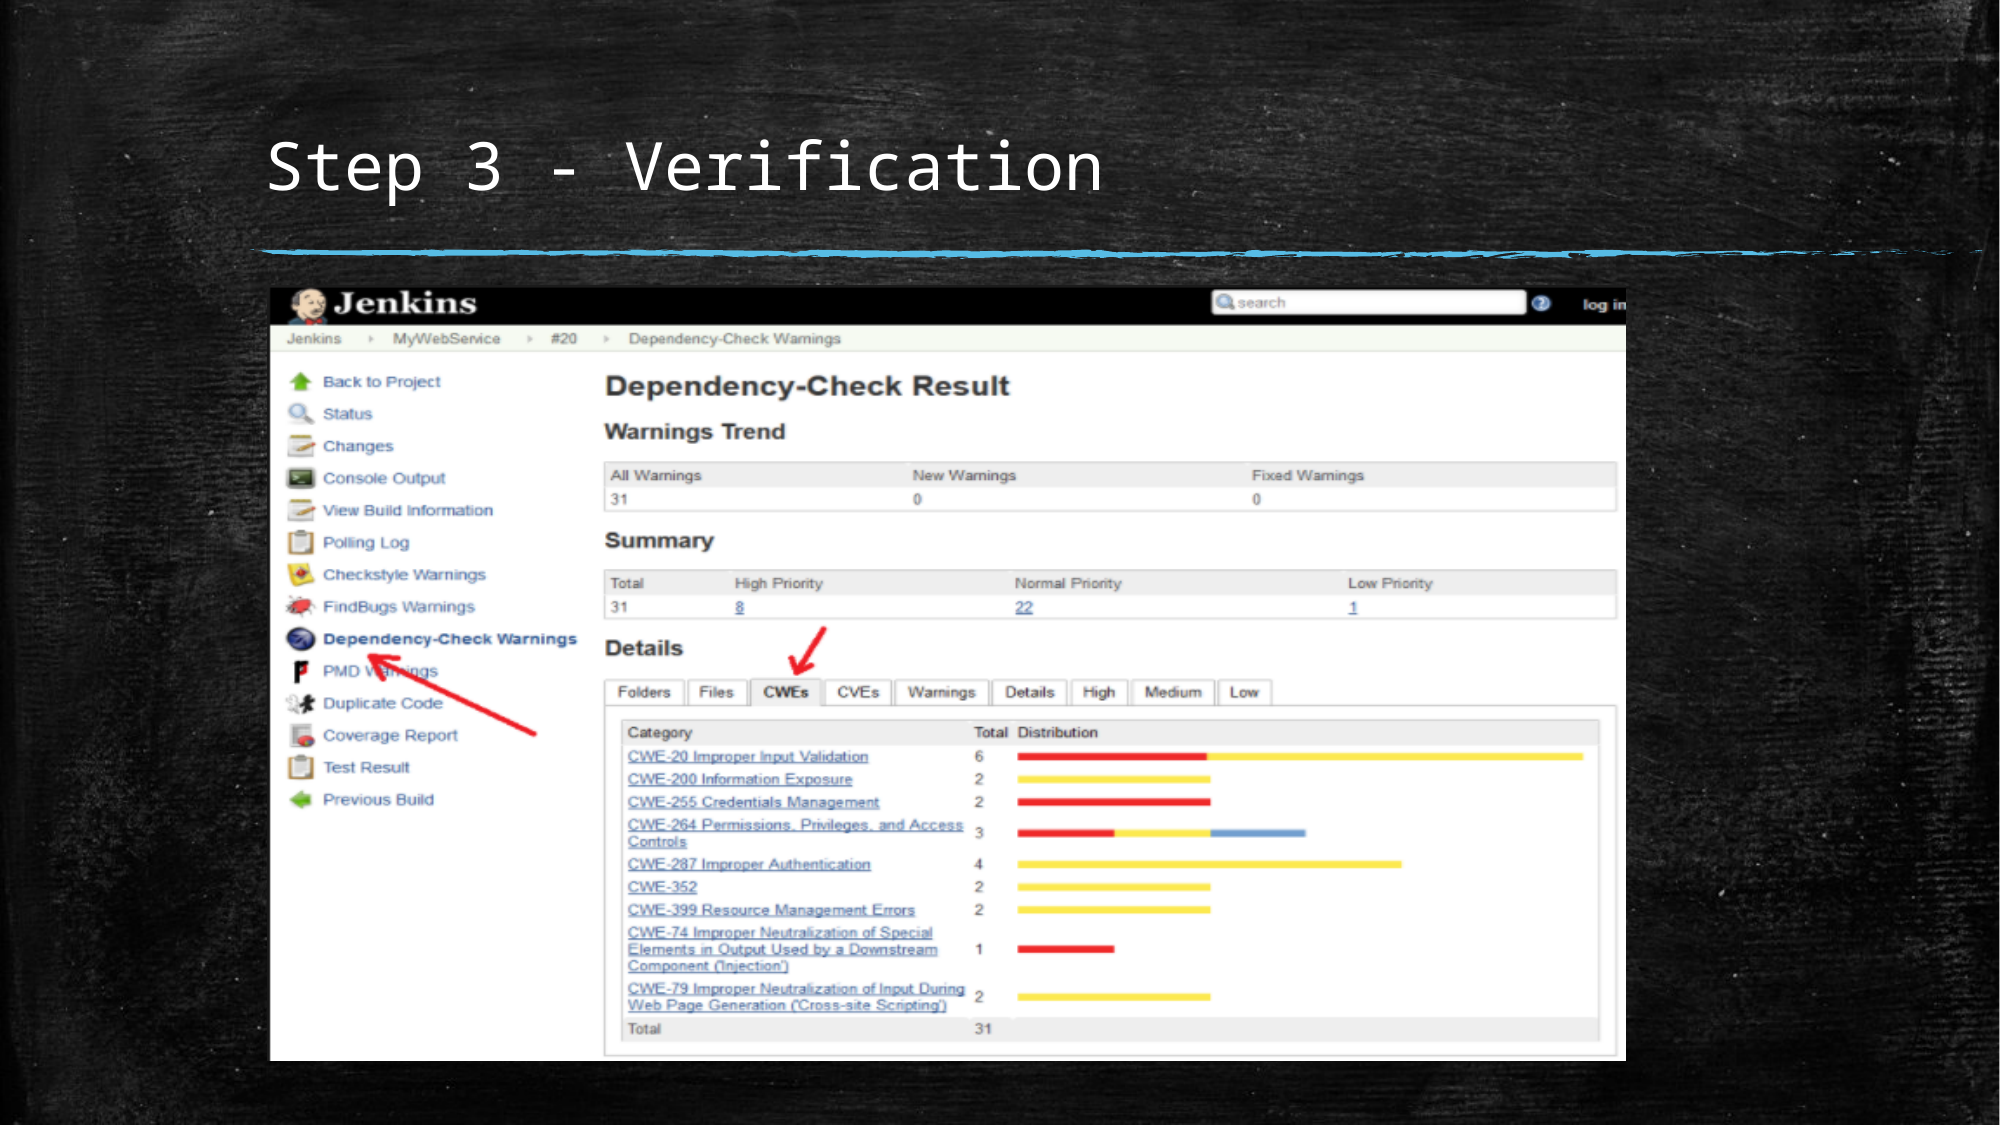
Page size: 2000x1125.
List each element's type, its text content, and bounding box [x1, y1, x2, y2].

title Step 3 - Verification [249, 45, 1750, 213]
picture [267, 285, 1626, 1061]
